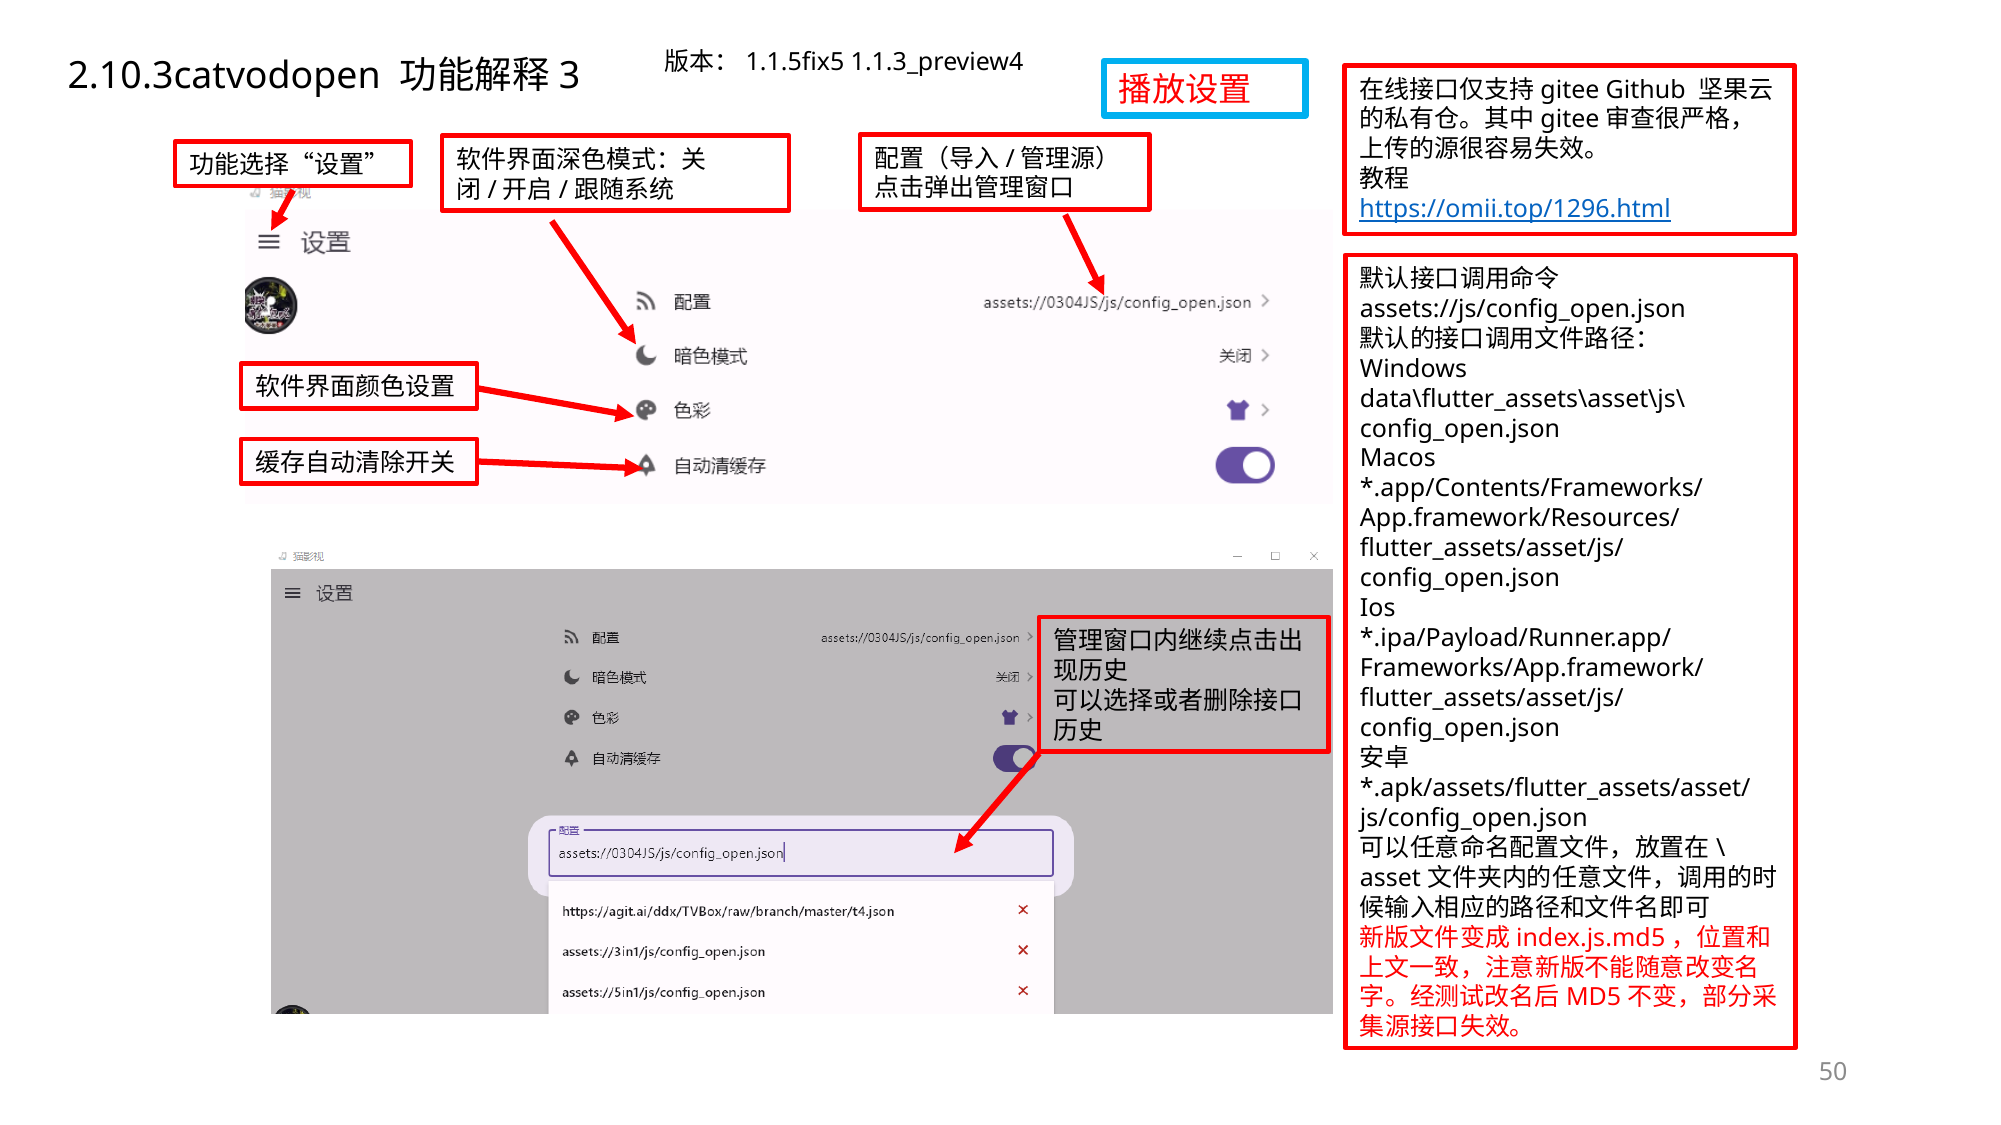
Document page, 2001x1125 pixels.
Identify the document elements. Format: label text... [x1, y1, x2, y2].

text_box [271, 190, 294, 231]
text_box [1065, 214, 1105, 296]
picture [245, 179, 1333, 504]
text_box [551, 221, 636, 345]
text_box 软件界面深色模式：关闭/开启/跟随系统 [442, 135, 790, 179]
picture [271, 547, 1333, 1014]
slide_number 50 [1412, 1042, 1863, 1103]
text_box 在线接口仅支持gitee Github 坚果云的私有仓。其中gitee审查很严格，上传的源很容易失效。 教程 https://omii.top/1296.html [1344, 65, 1795, 235]
text_box 播放设置 [1104, 60, 1306, 116]
text_box 版本：1.1.5fix5 1.1.3_preview4 [649, 38, 1200, 83]
text_box 默认接口调用命令 assets://js/config_open.json 默认的接口调用文件路径： Windows data\flutter_assets\asset\js\config_open.json Macos *.app/Contents/Frameworks/App.framework/Resources/flutter_assets/asset/js/config_open.json Ios *.ipa/Payload/Runner.app/Frameworks/App.framework/flutter_assets/asset/js/config_open.json 安卓 *.apk/assets/flutter_assets/asset/js/config_open.json 可以任意命名配置文件，放置在\asset文件夹内的任意文件，调用的时候输入相应的路径和文件名即可 新版文件变成index.js.md5，位置和上文一致，注意新版不能随意改变名字。经测试改名后MD5不变，部分采集源接口失效。 [1345, 254, 1796, 1049]
text_box 软件界面颜色设置 [241, 363, 245, 409]
text_box 缓存自动清除开关 [241, 439, 245, 484]
text_box 功能选择“设置” [175, 141, 411, 187]
title 2.10.3catvodopen 功能解释3 [52, 38, 1104, 115]
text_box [954, 753, 1040, 854]
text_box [477, 388, 635, 417]
text_box 配置（导入/管理源） 点击弹出管理窗口 [859, 134, 1150, 179]
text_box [476, 461, 644, 469]
